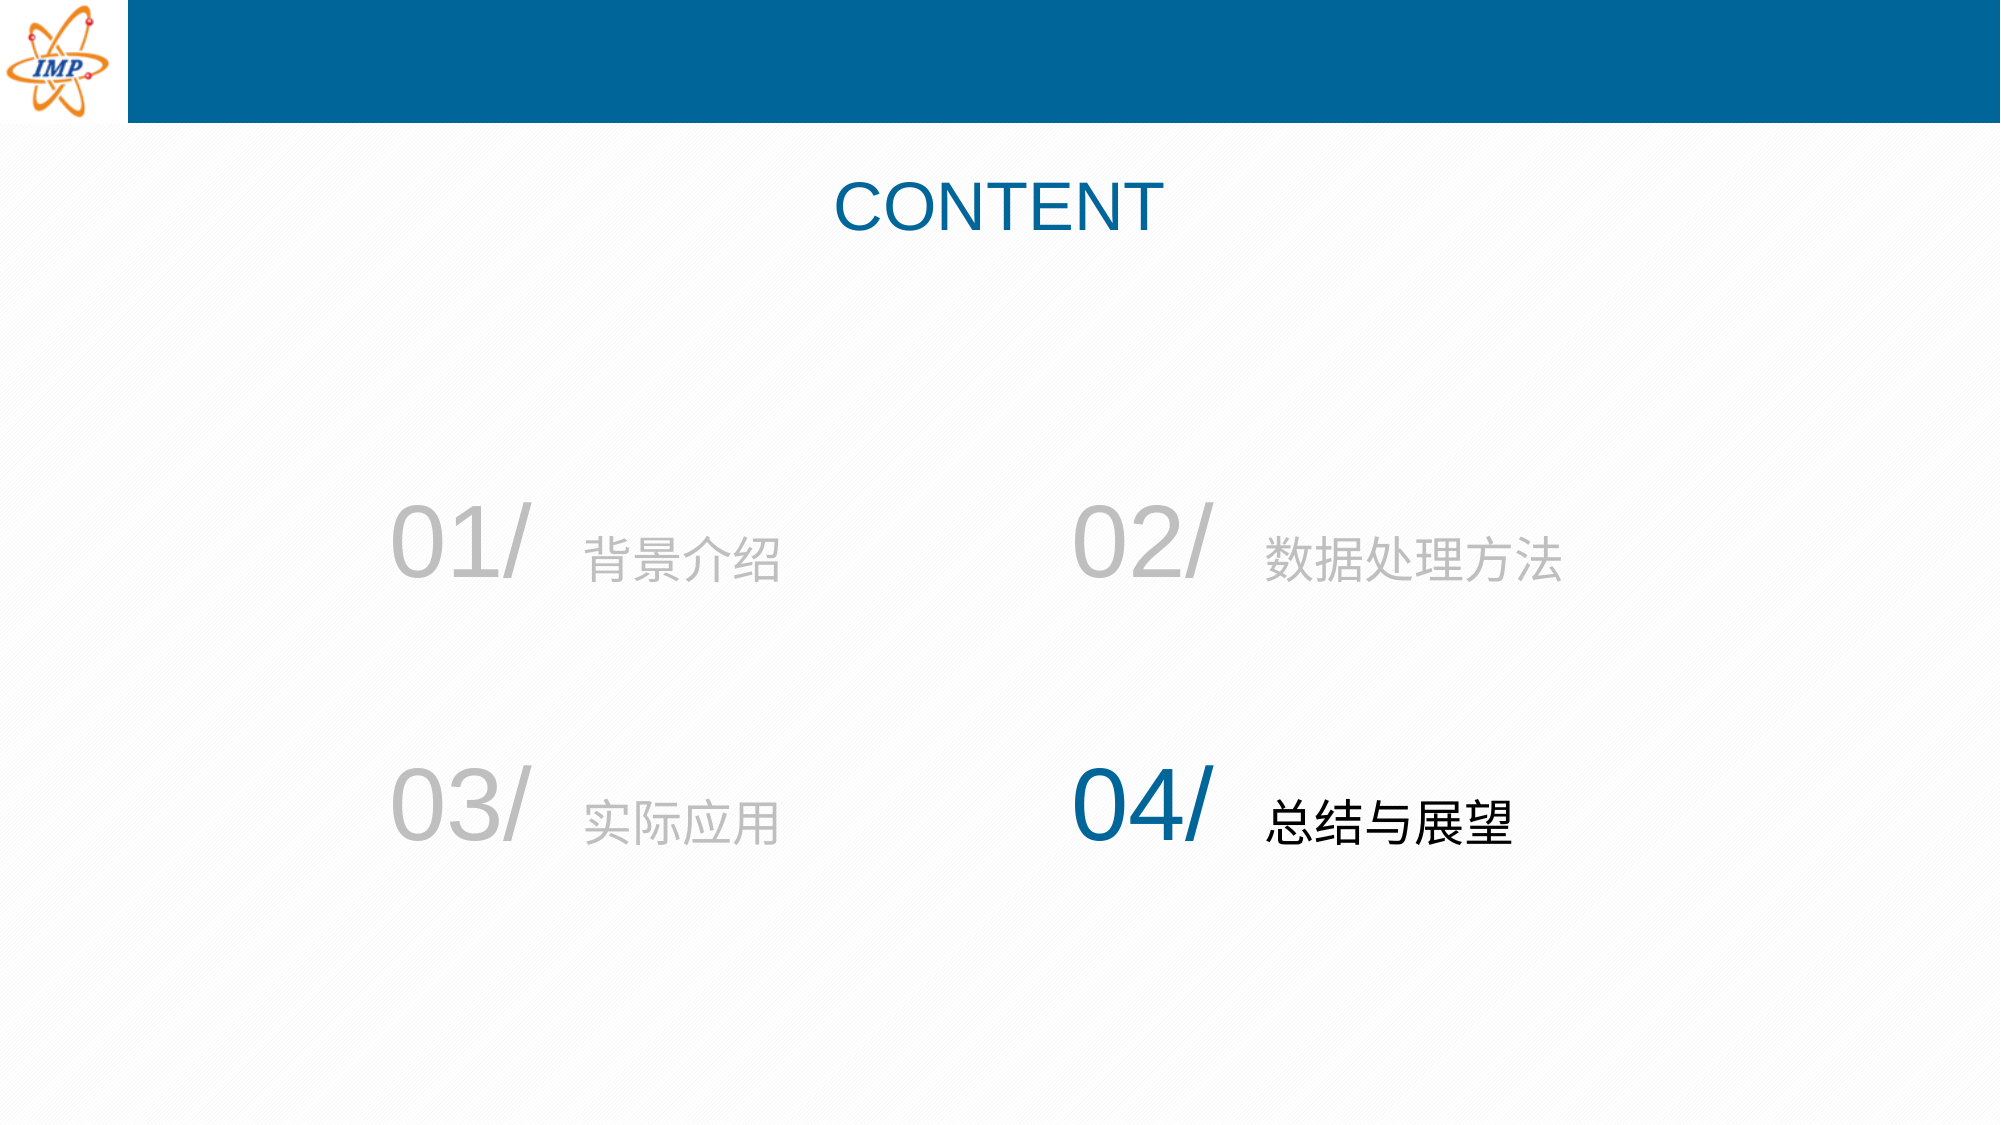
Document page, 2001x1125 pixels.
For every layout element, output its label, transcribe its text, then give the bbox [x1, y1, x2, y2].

text_box 背景介绍 [567, 510, 952, 608]
text_box 数据处理方法 [1249, 510, 1634, 608]
text_box 02/ [1048, 465, 1237, 608]
text_box 04/ [1048, 728, 1237, 871]
text_box 03/ [366, 728, 555, 871]
text_box CONTENT [578, 150, 1422, 266]
picture [0, 0, 127, 124]
text_box 实际应用 [567, 773, 952, 871]
text_box 总结与展望 [1249, 773, 1634, 871]
text_box 01/ [366, 465, 555, 608]
